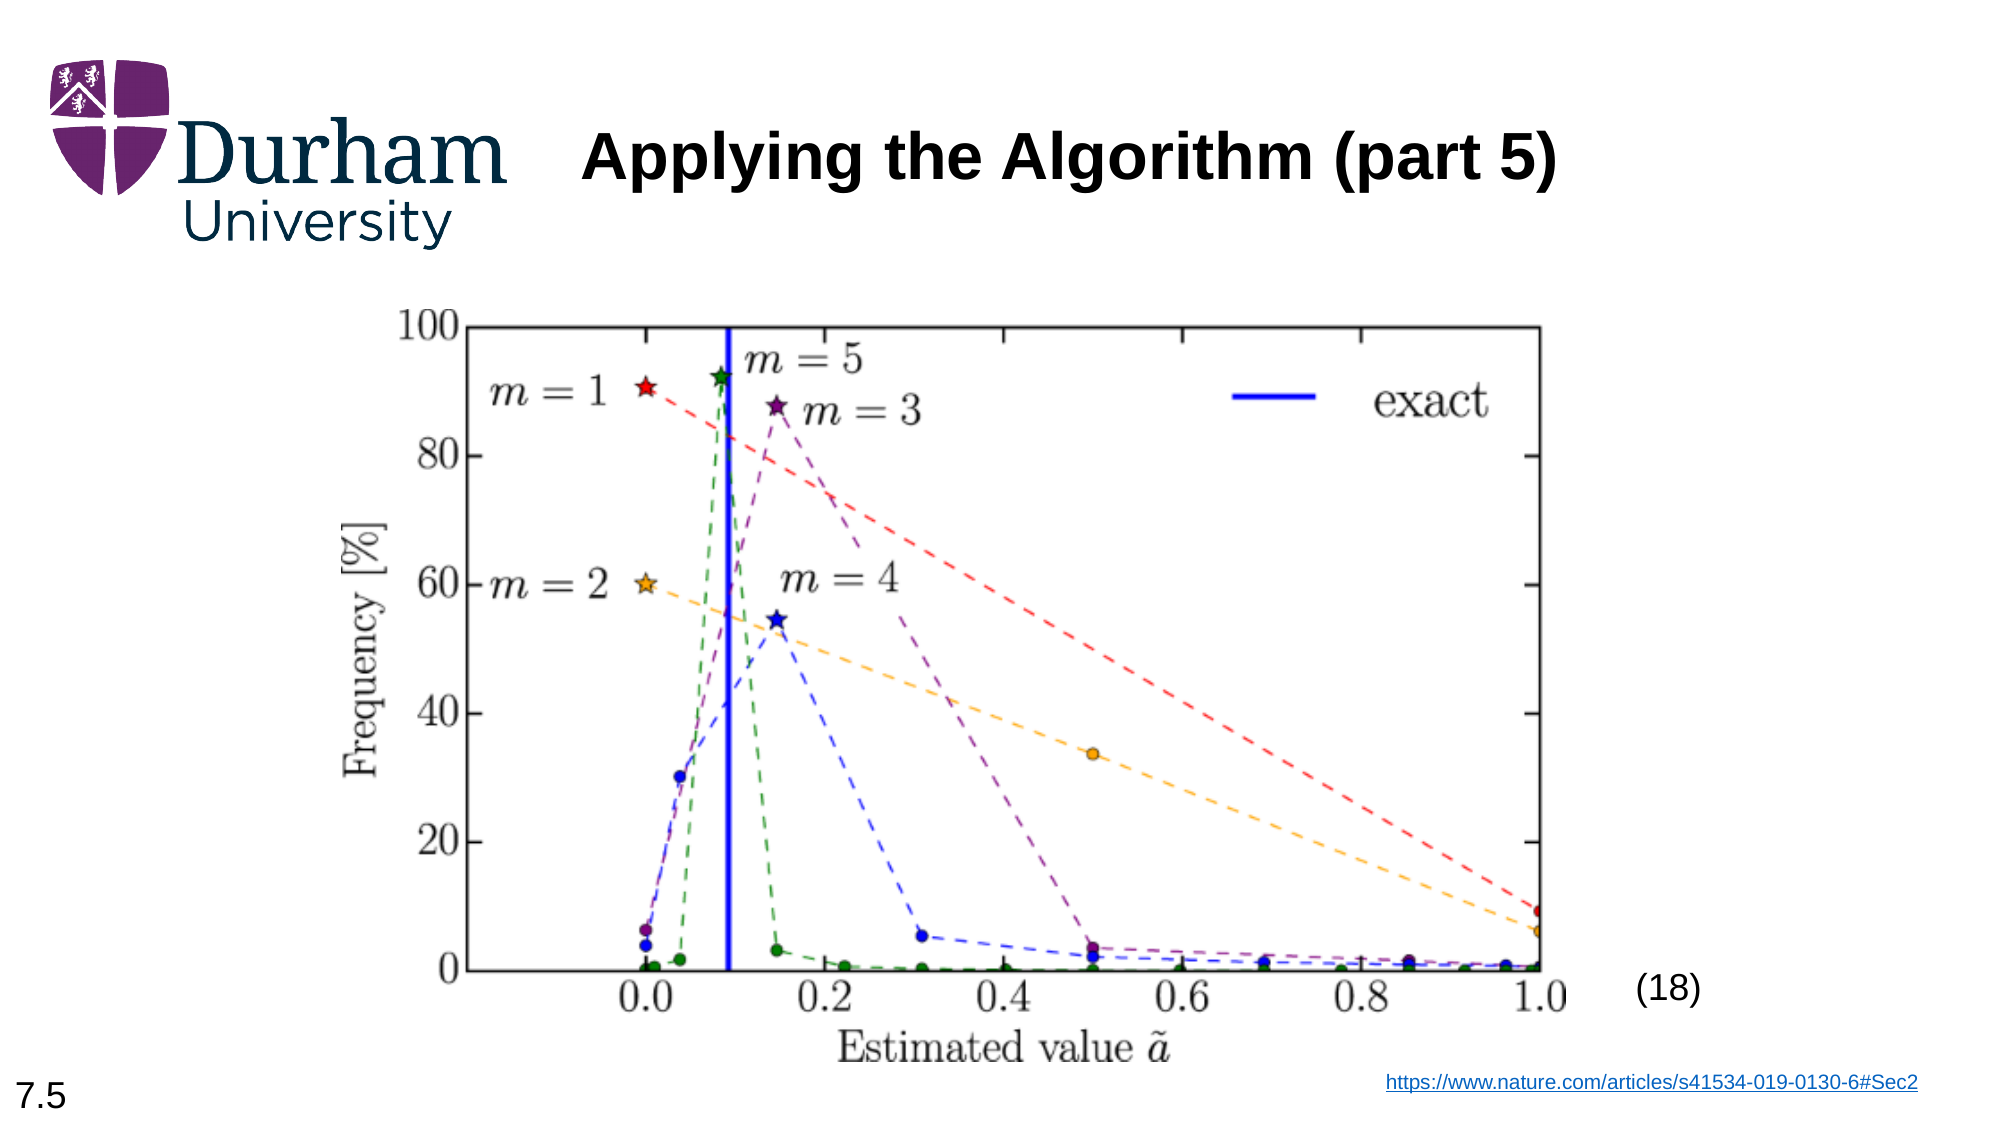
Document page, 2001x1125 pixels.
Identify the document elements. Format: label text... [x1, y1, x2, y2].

text_box https://www.nature.com/articles/s41534-019-0130-6#Sec2 [1371, 1061, 2000, 1125]
picture [341, 309, 1566, 1062]
text_box 7.5 [0, 1063, 178, 1125]
text_box (18) [1620, 955, 1758, 1016]
subtitle Applying the Algorithm (part 5) [565, 114, 2000, 386]
picture [50, 60, 507, 250]
